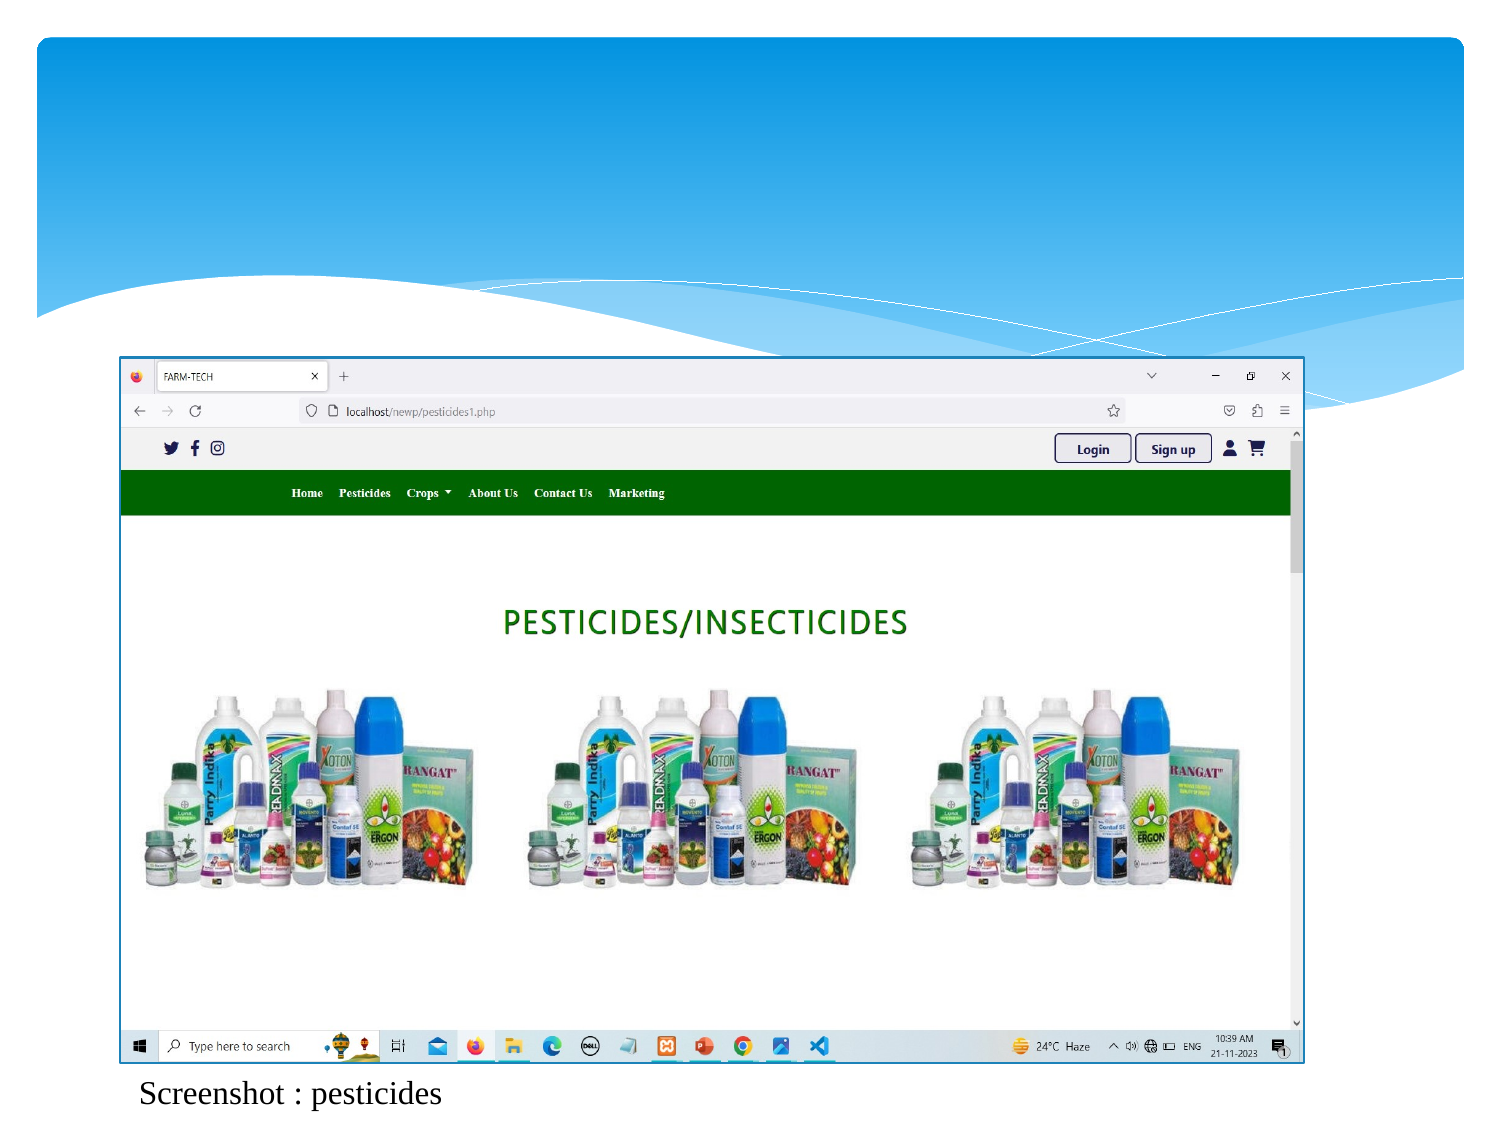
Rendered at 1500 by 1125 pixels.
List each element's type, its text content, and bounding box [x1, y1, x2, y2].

text_box Screenshot : pesticides [123, 1071, 774, 1119]
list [121, 358, 1303, 1063]
